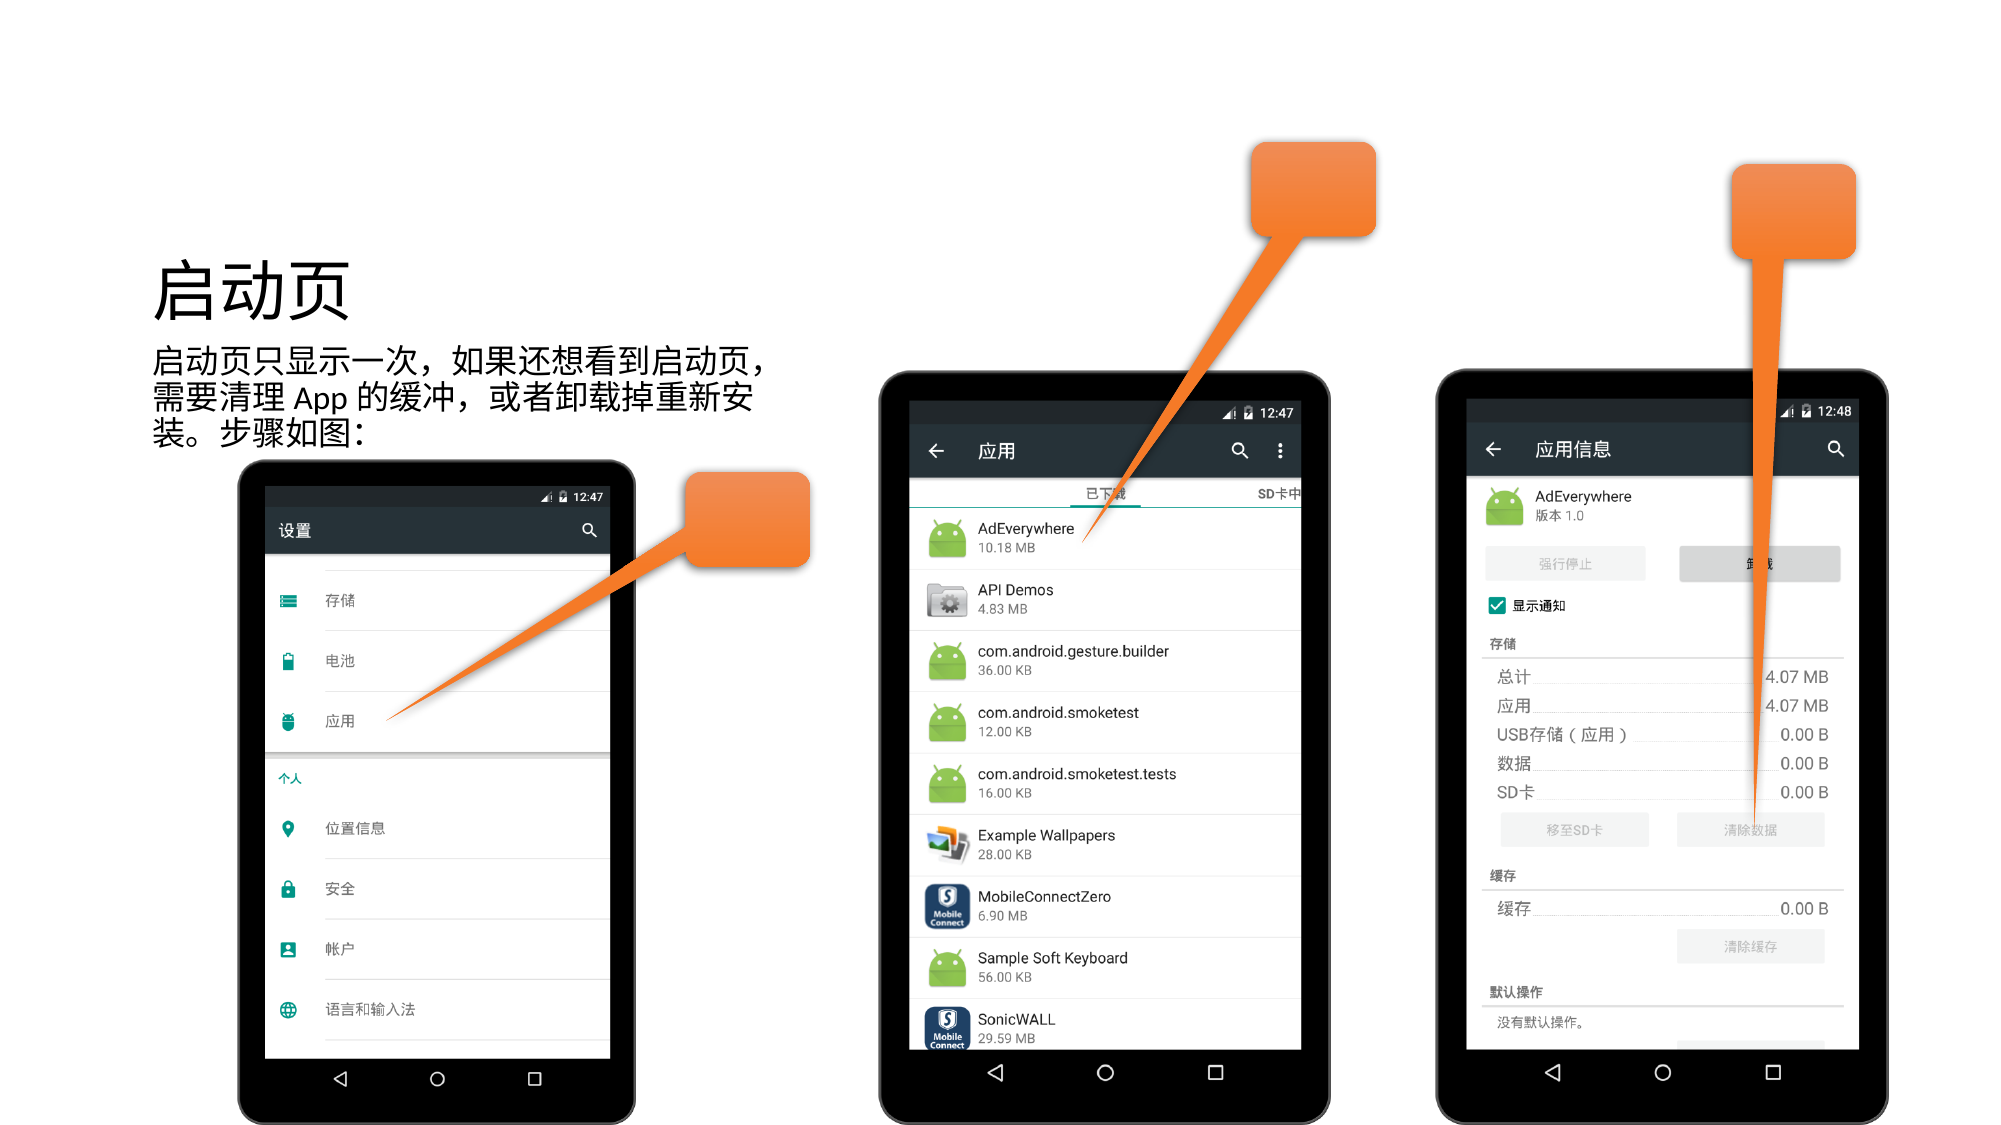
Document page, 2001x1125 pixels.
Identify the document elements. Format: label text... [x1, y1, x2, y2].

text_box [636, 471, 811, 580]
picture [878, 370, 1331, 1125]
text_box [1189, 141, 1377, 370]
text_box [1731, 163, 1857, 368]
picture [1435, 368, 1889, 1125]
list 启动页只显示一次，如果还想看到启动页，需要清理App的缓冲，或者卸载掉重新安装。步骤如图： [137, 337, 783, 486]
title 启动页 [137, 75, 783, 337]
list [237, 459, 636, 1125]
